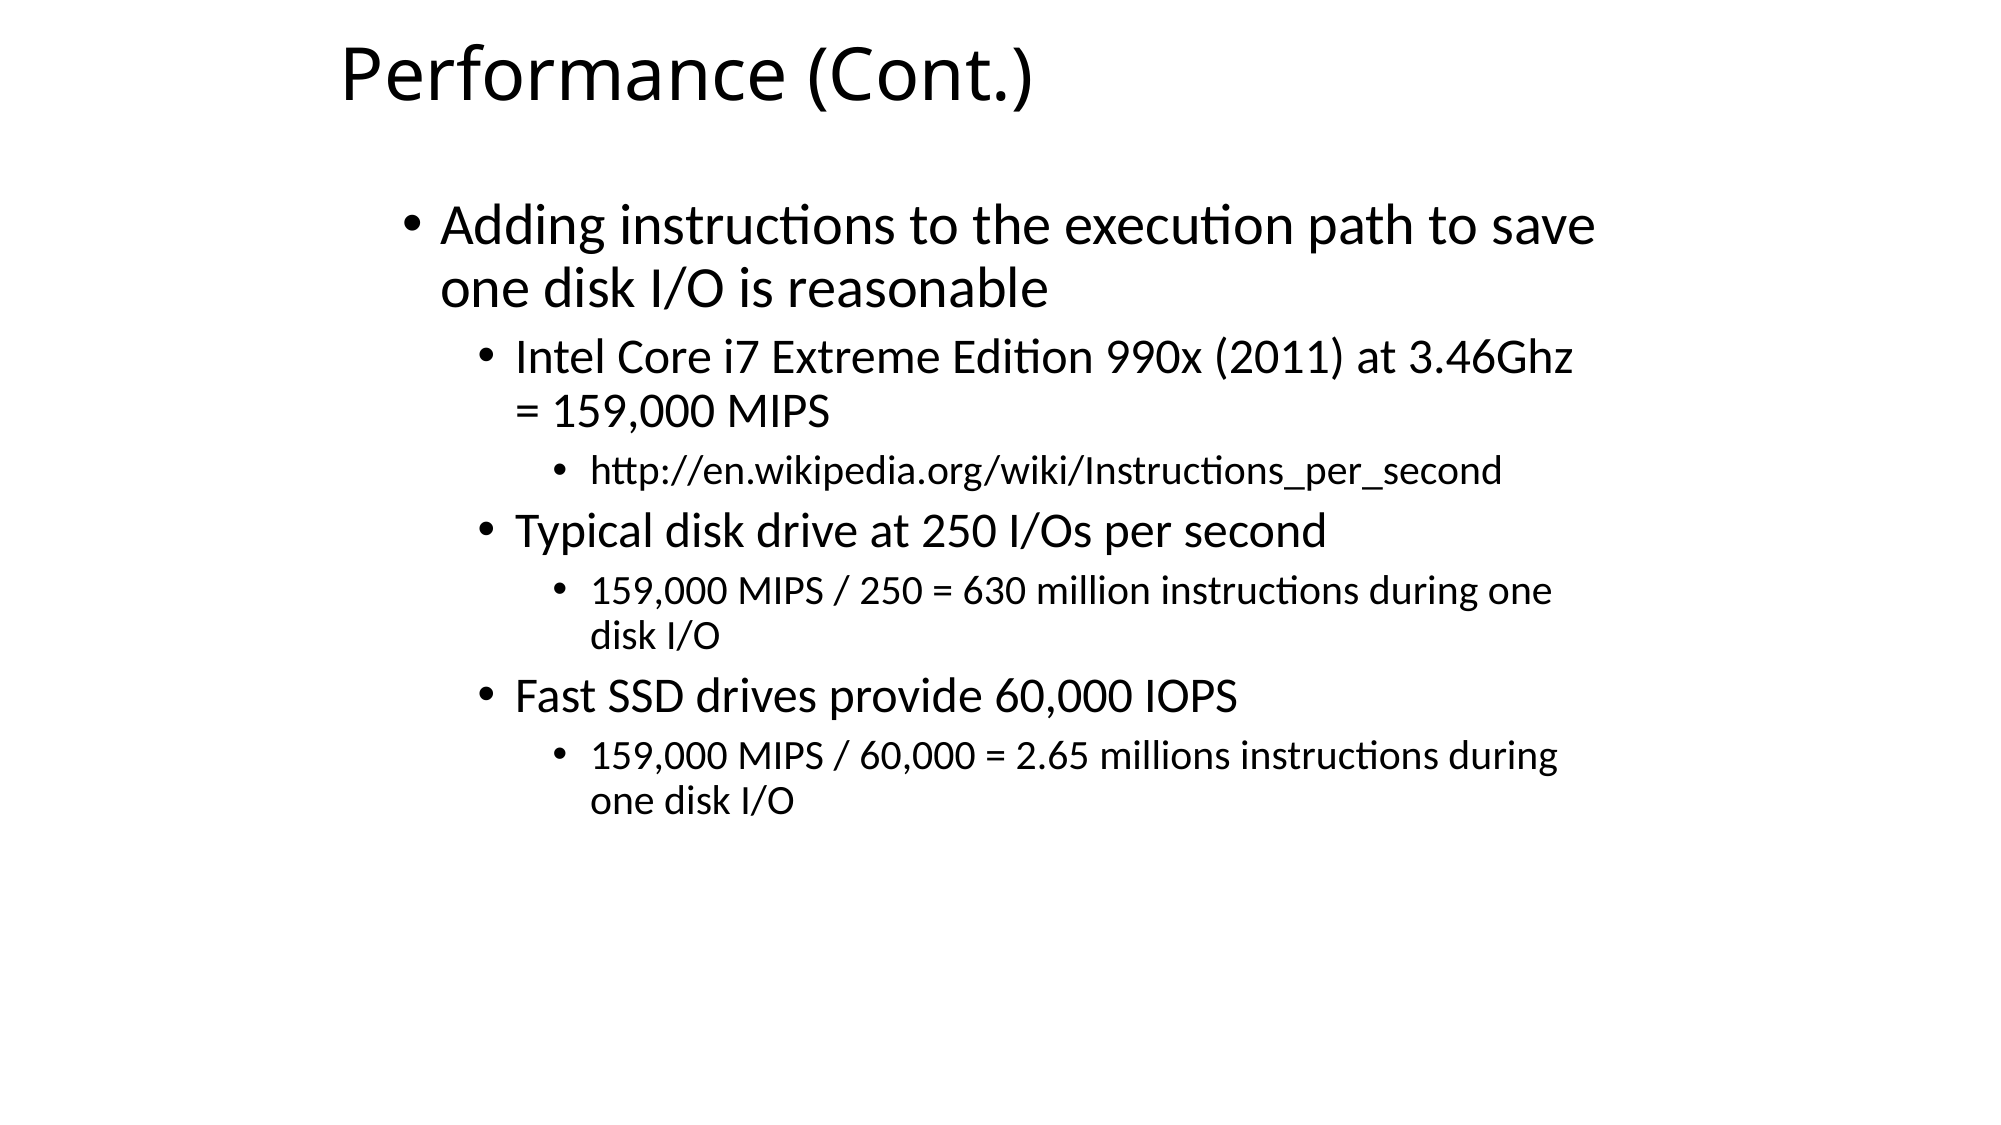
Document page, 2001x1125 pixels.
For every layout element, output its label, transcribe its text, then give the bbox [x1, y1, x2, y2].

list Adding instructions to the execution path to save one disk I/O is reasonable Intel Core i7 Extreme Edition 990x (2011) at 3.46Ghz = 159,000 MIPS http://en.wikipedia.org/wiki/Instructions_per_second Typical disk drive at 250 I/Os per second 159,000 MIPS / 250 = 630 million instructions during one disk I/O Fast SSD drives provide 60,000 IOPS 159,000 MIPS / 60,000 = 2.65 millions instructions during one disk I/O [387, 186, 1613, 930]
title Performance (Cont.) [324, 29, 1675, 125]
